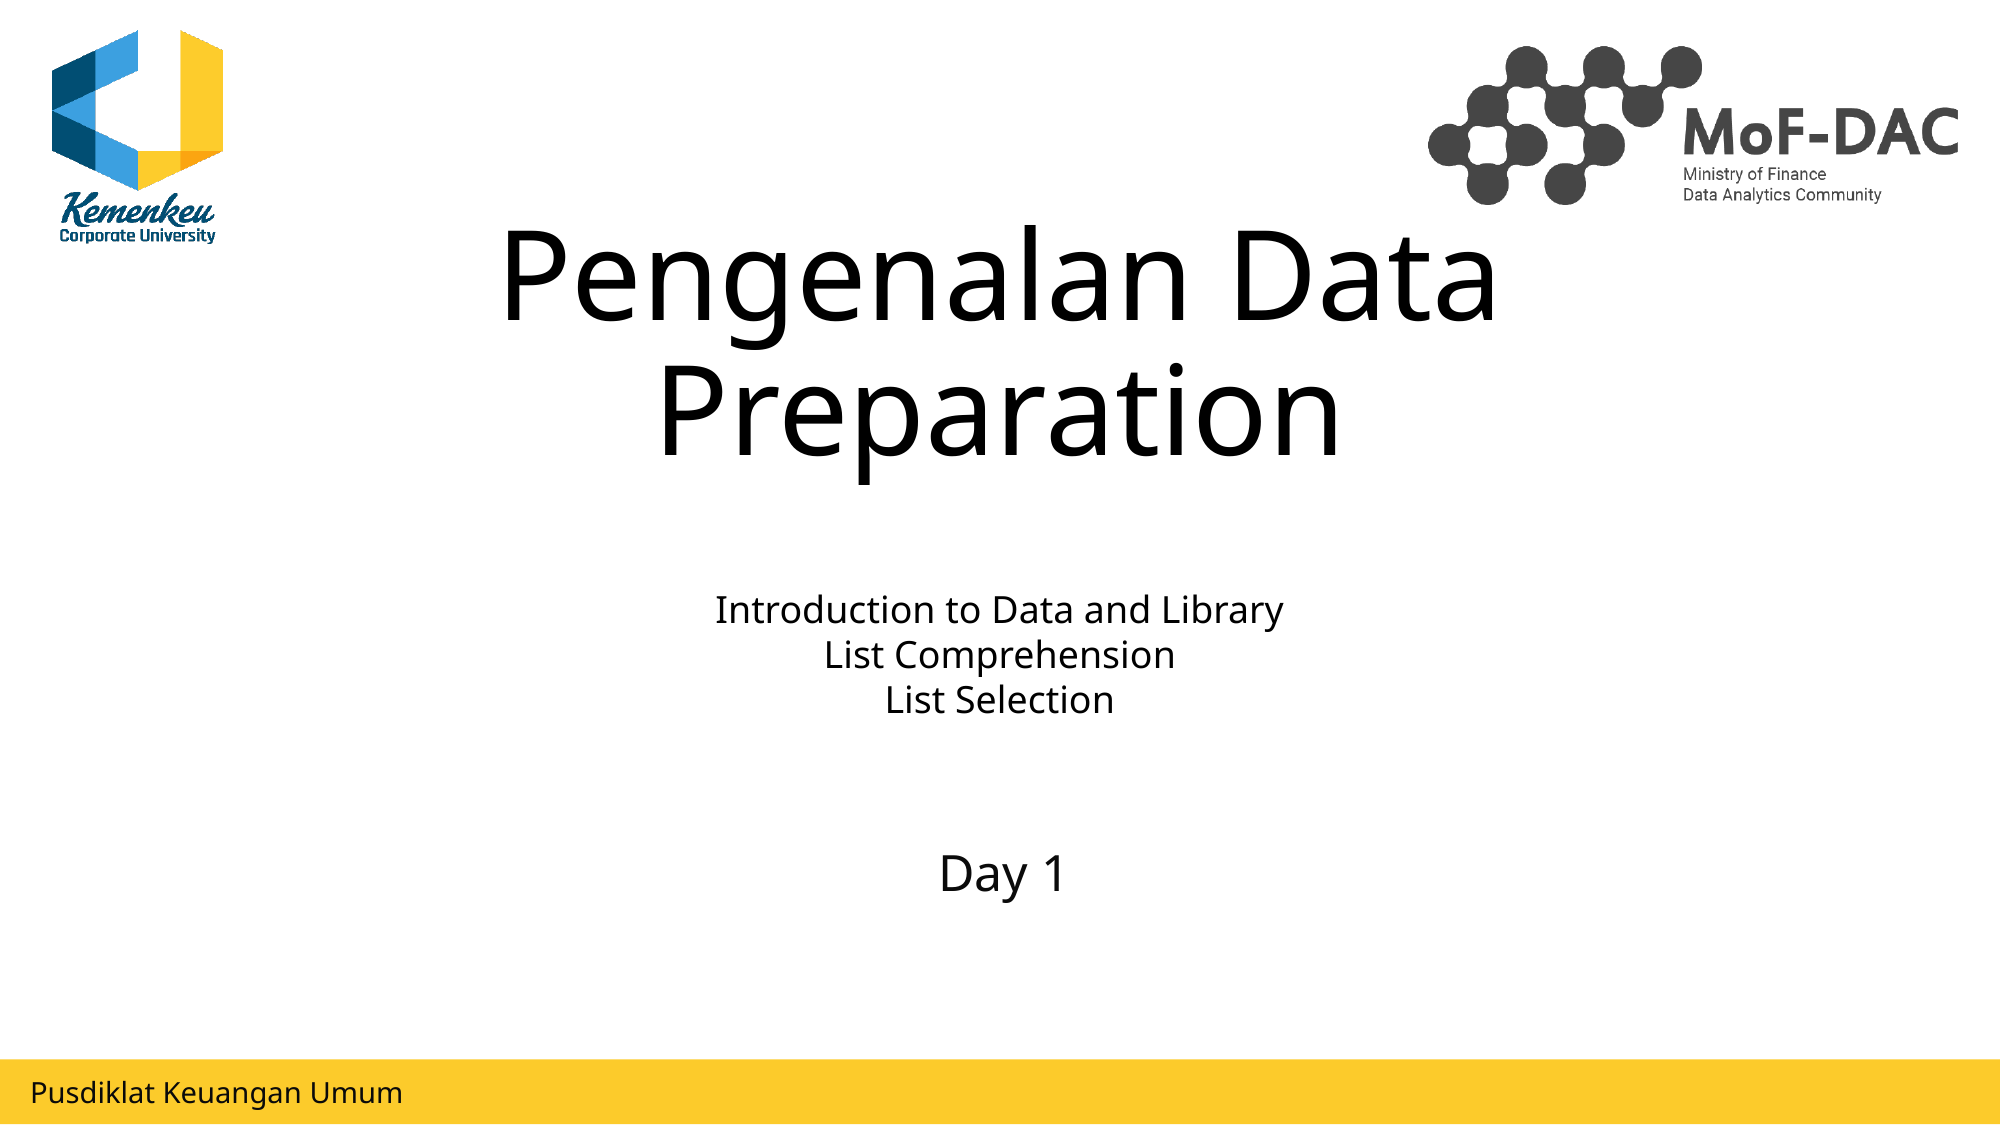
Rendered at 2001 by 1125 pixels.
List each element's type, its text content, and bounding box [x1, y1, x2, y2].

list Introduction to Data and Library List Comprehension List Selection [249, 578, 1750, 729]
picture [1395, 12, 2000, 262]
title Pengenalan Data Preparation [249, 152, 1750, 544]
picture [52, 30, 223, 244]
subtitle Day 1 [249, 828, 1750, 992]
picture [63, 232, 69, 239]
